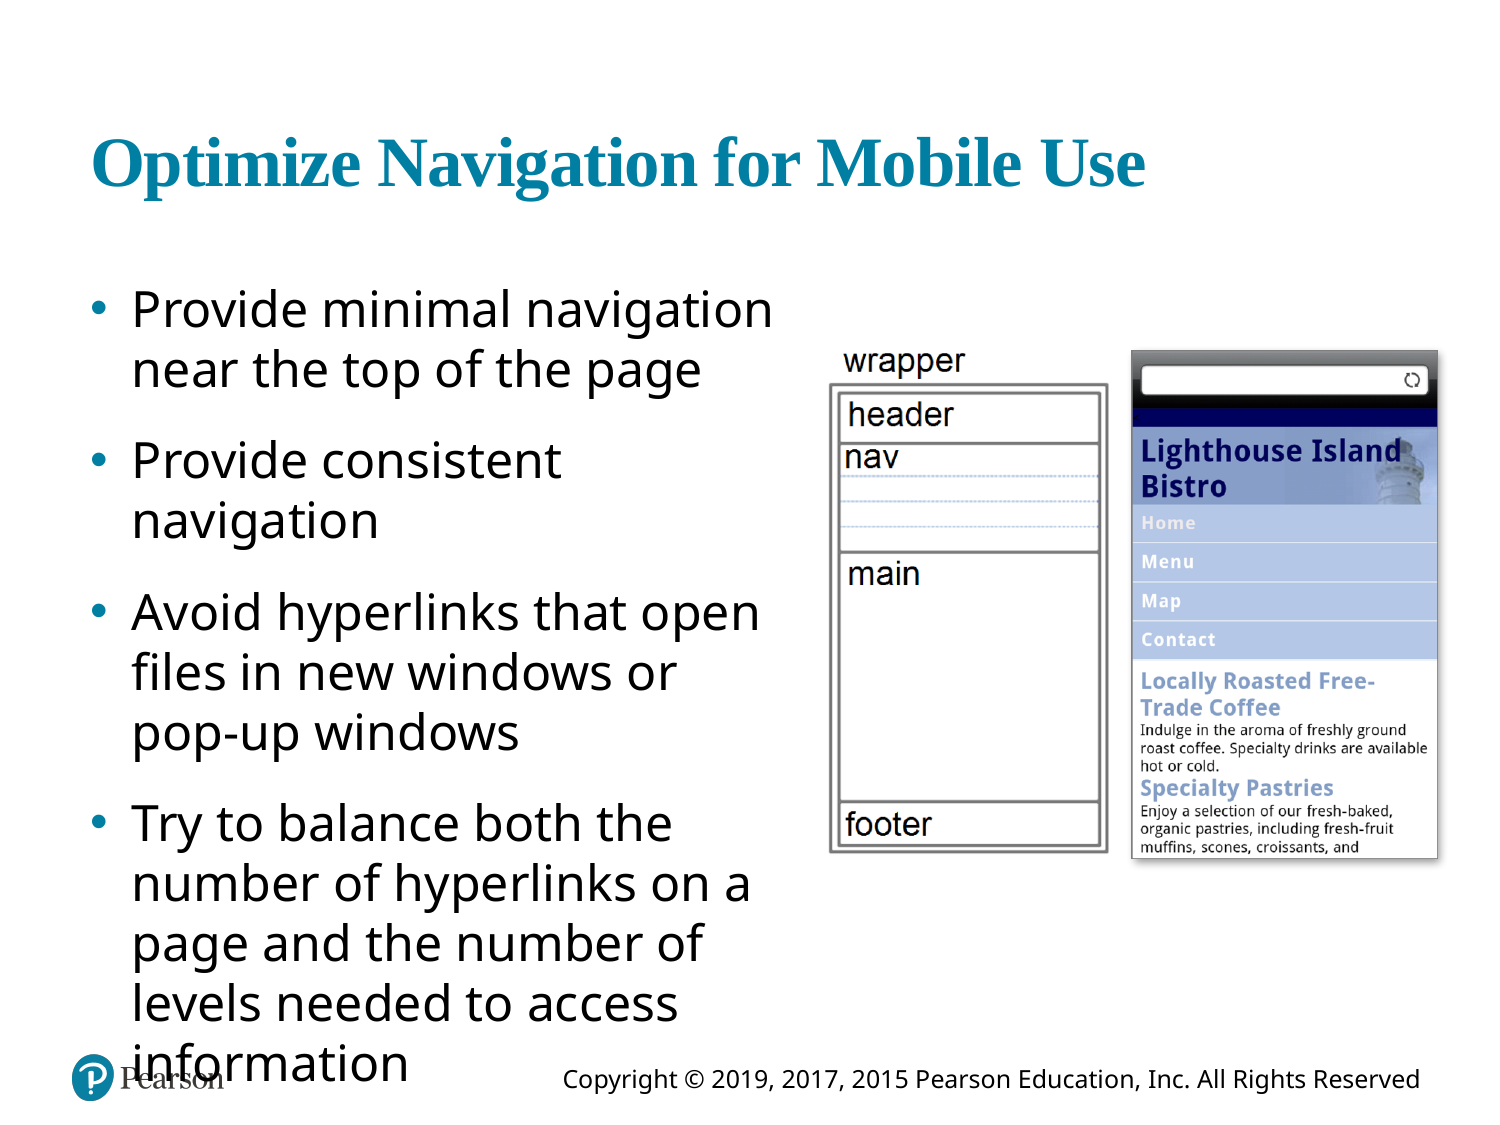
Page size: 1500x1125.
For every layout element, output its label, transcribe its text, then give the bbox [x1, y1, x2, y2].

list Provide minimal navigation near the top of the page Provide consistent navigation Avoid hyperlinks that open files in new windows or pop-up windows Try to balance both the number of hyperlinks on a page and the number of levels needed to access information [75, 262, 801, 1107]
title Optimize Navigation for Mobile Use [75, 0, 1425, 216]
picture [814, 347, 1121, 866]
picture [1131, 350, 1438, 859]
